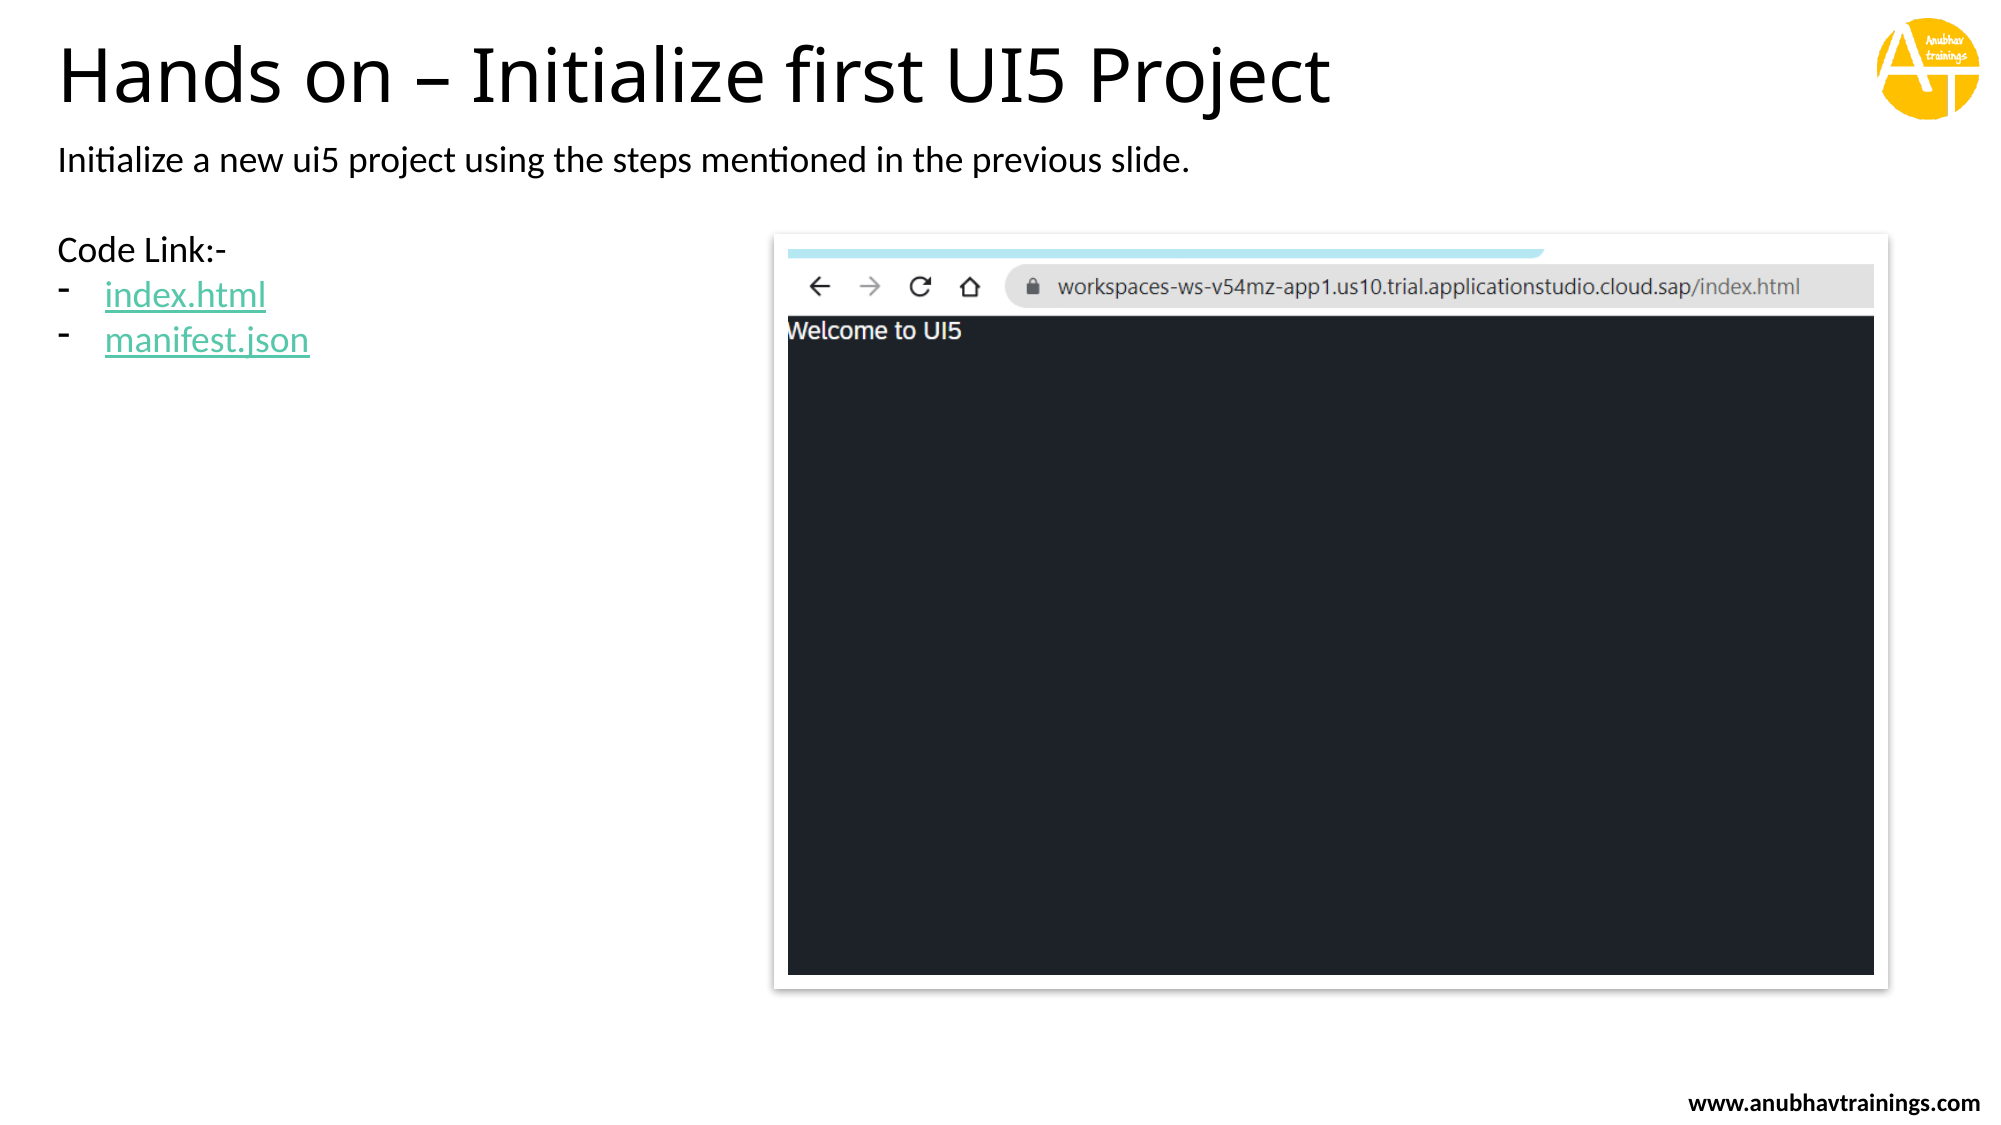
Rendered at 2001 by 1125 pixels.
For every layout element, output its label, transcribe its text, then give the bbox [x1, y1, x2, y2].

text_box Hands on – Initialize first UI5 Project [42, 30, 1866, 127]
text_box Initialize a new ui5 project using the steps mentioned in the previous slide. Code Link:- index.html manifest.json [42, 127, 1874, 368]
footer www.anubhavtrainings.com [1669, 1089, 2000, 1114]
picture [788, 248, 1874, 975]
picture [1866, 11, 1985, 128]
